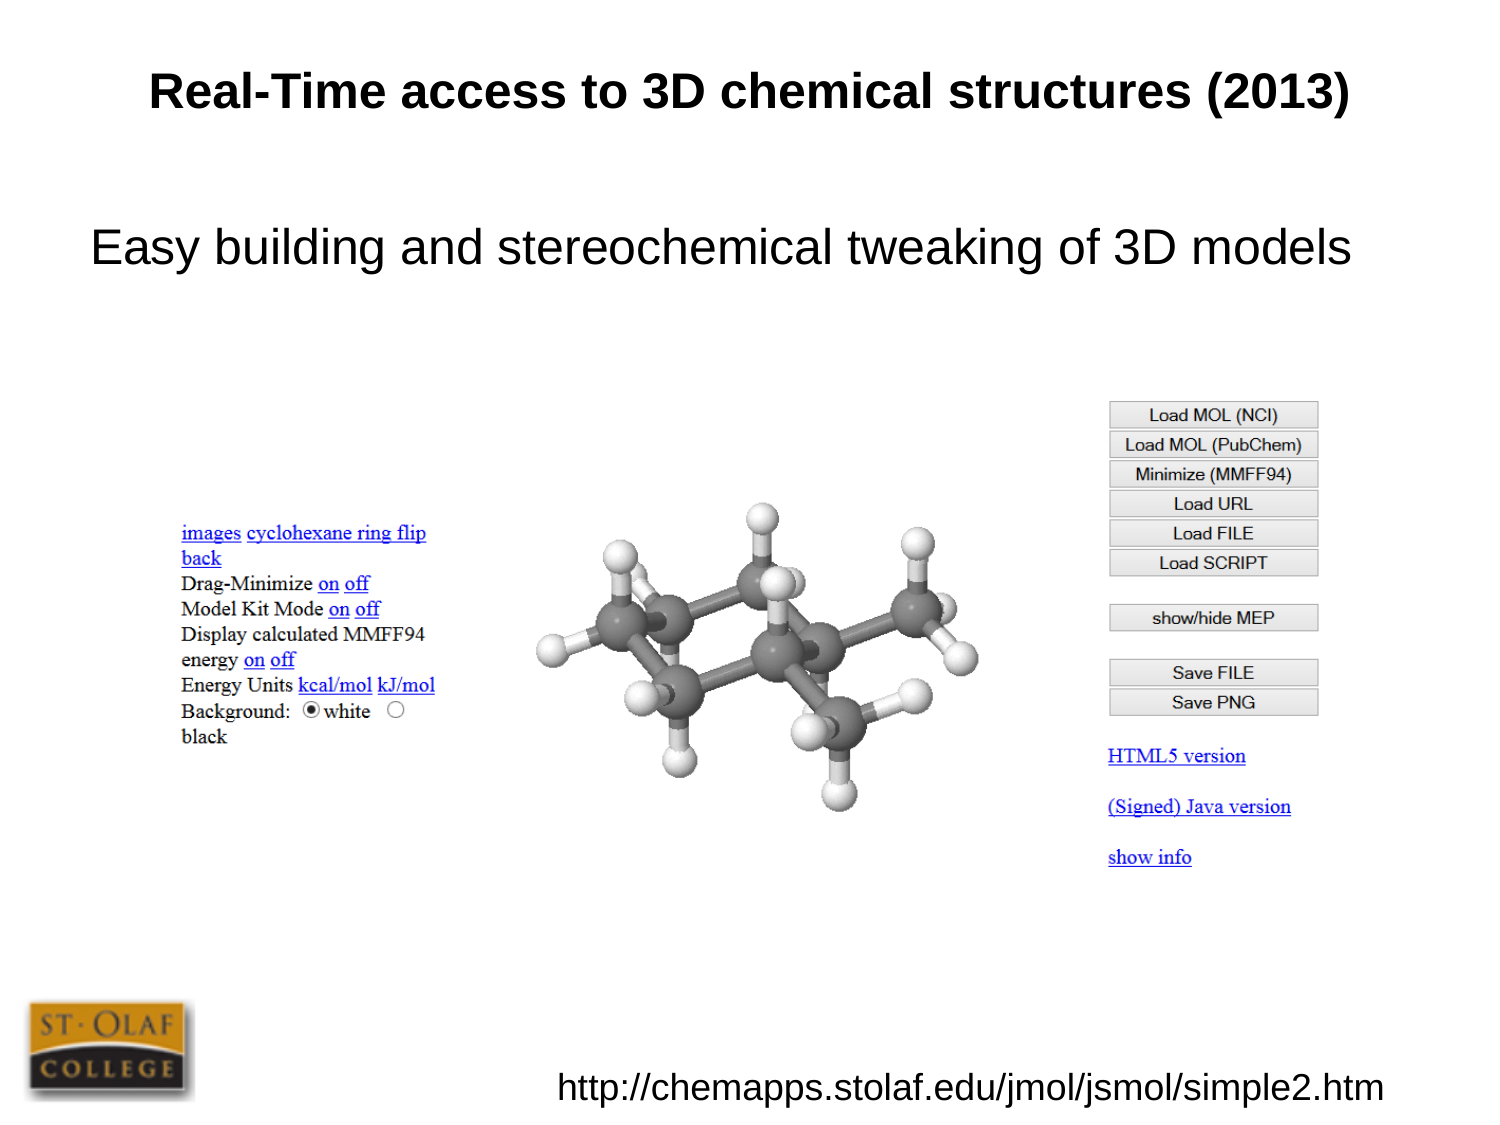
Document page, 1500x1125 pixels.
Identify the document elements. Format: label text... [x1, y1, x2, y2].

picture [173, 347, 1327, 943]
list Easy building and stereochemical tweaking of 3D models [75, 207, 1488, 950]
text_box http://chemapps.stolaf.edu/jmol/jsmol/simple2.htm [542, 1055, 1401, 1116]
text_box Real-Time access to 3D chemical structures (2013) [74, 0, 1425, 188]
picture [12, 990, 209, 1109]
